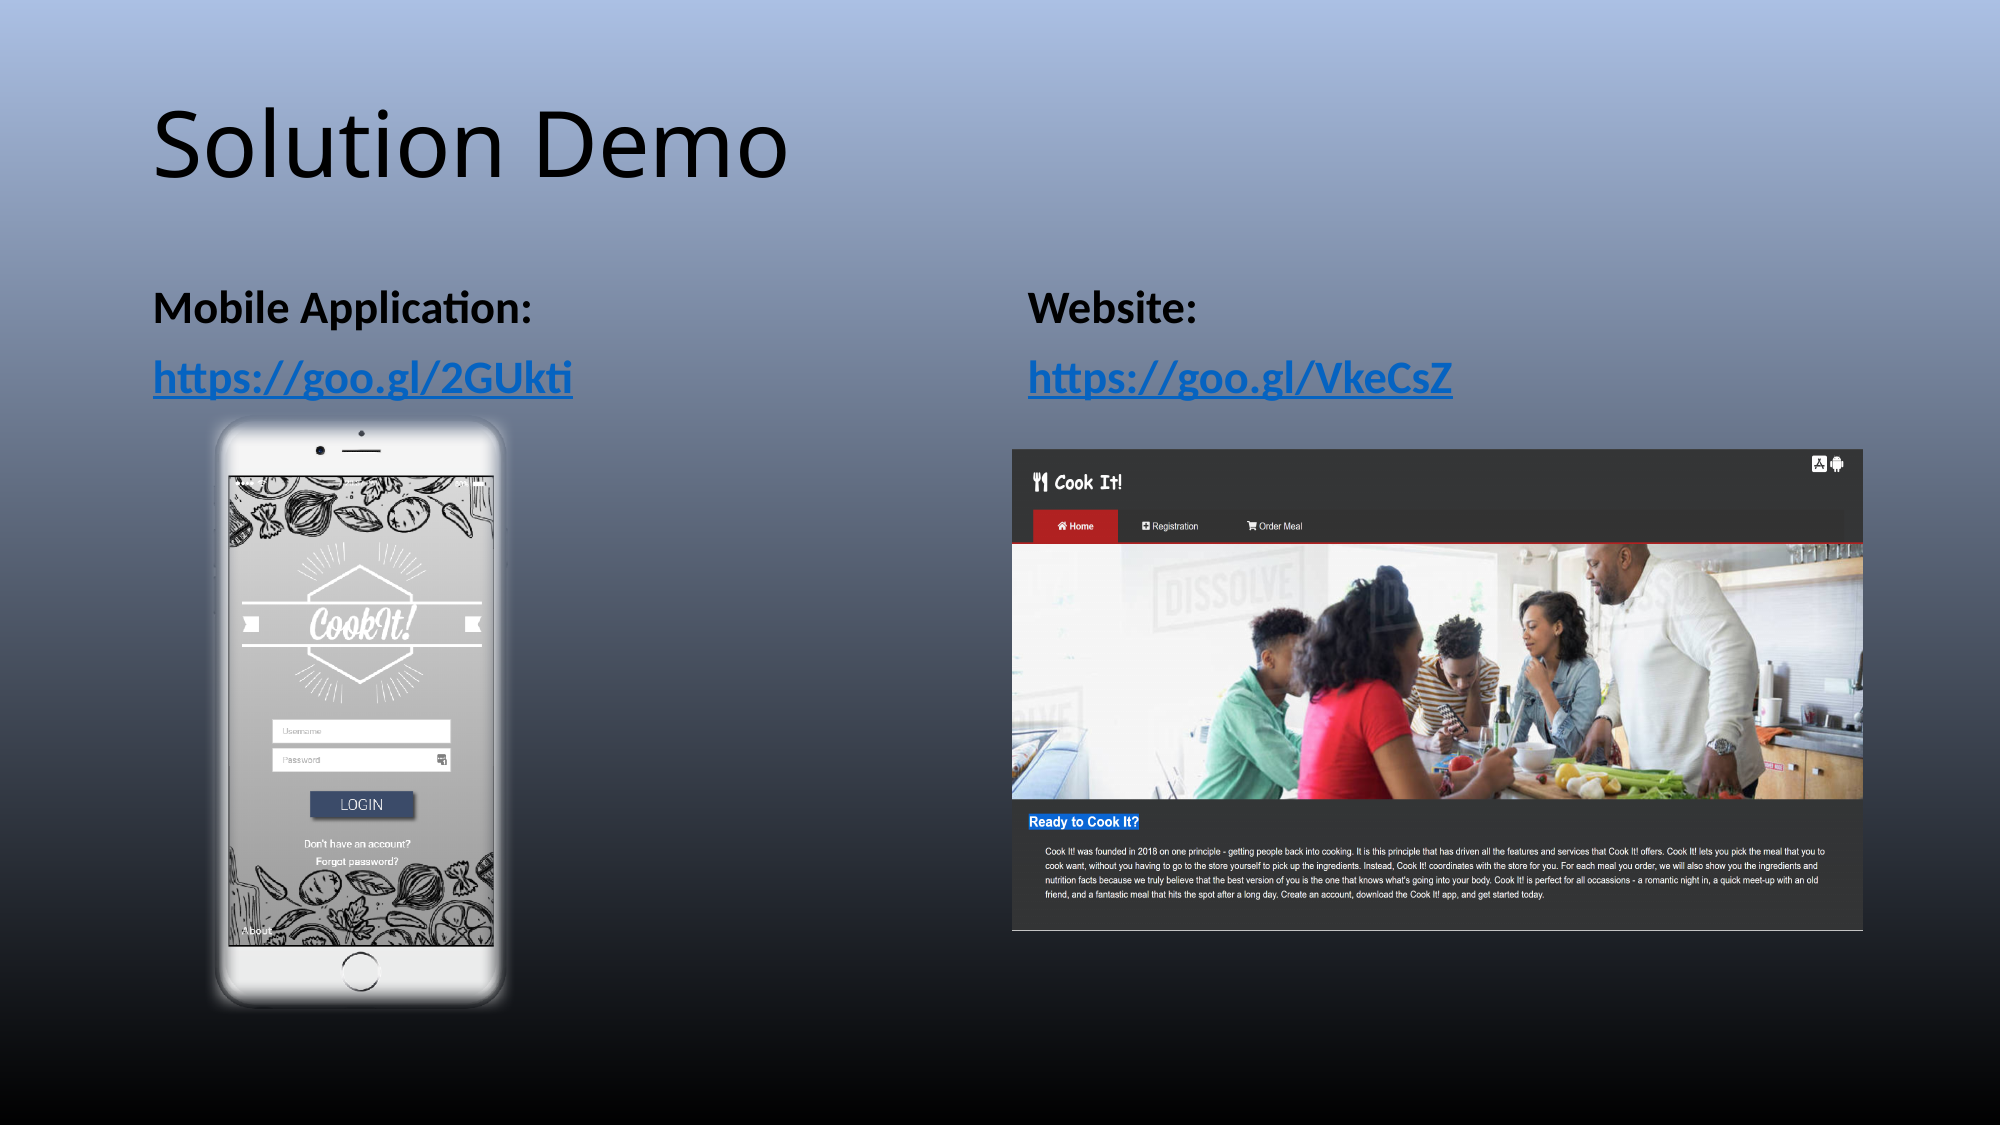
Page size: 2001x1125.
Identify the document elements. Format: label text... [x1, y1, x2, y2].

list Mobile Application: https://goo.gl/2GUkti [137, 275, 984, 411]
list Website: https://goo.gl/VkeCsZ [1012, 275, 1863, 411]
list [1012, 449, 1863, 931]
title Solution Demo [137, 59, 1863, 237]
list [203, 410, 516, 1016]
